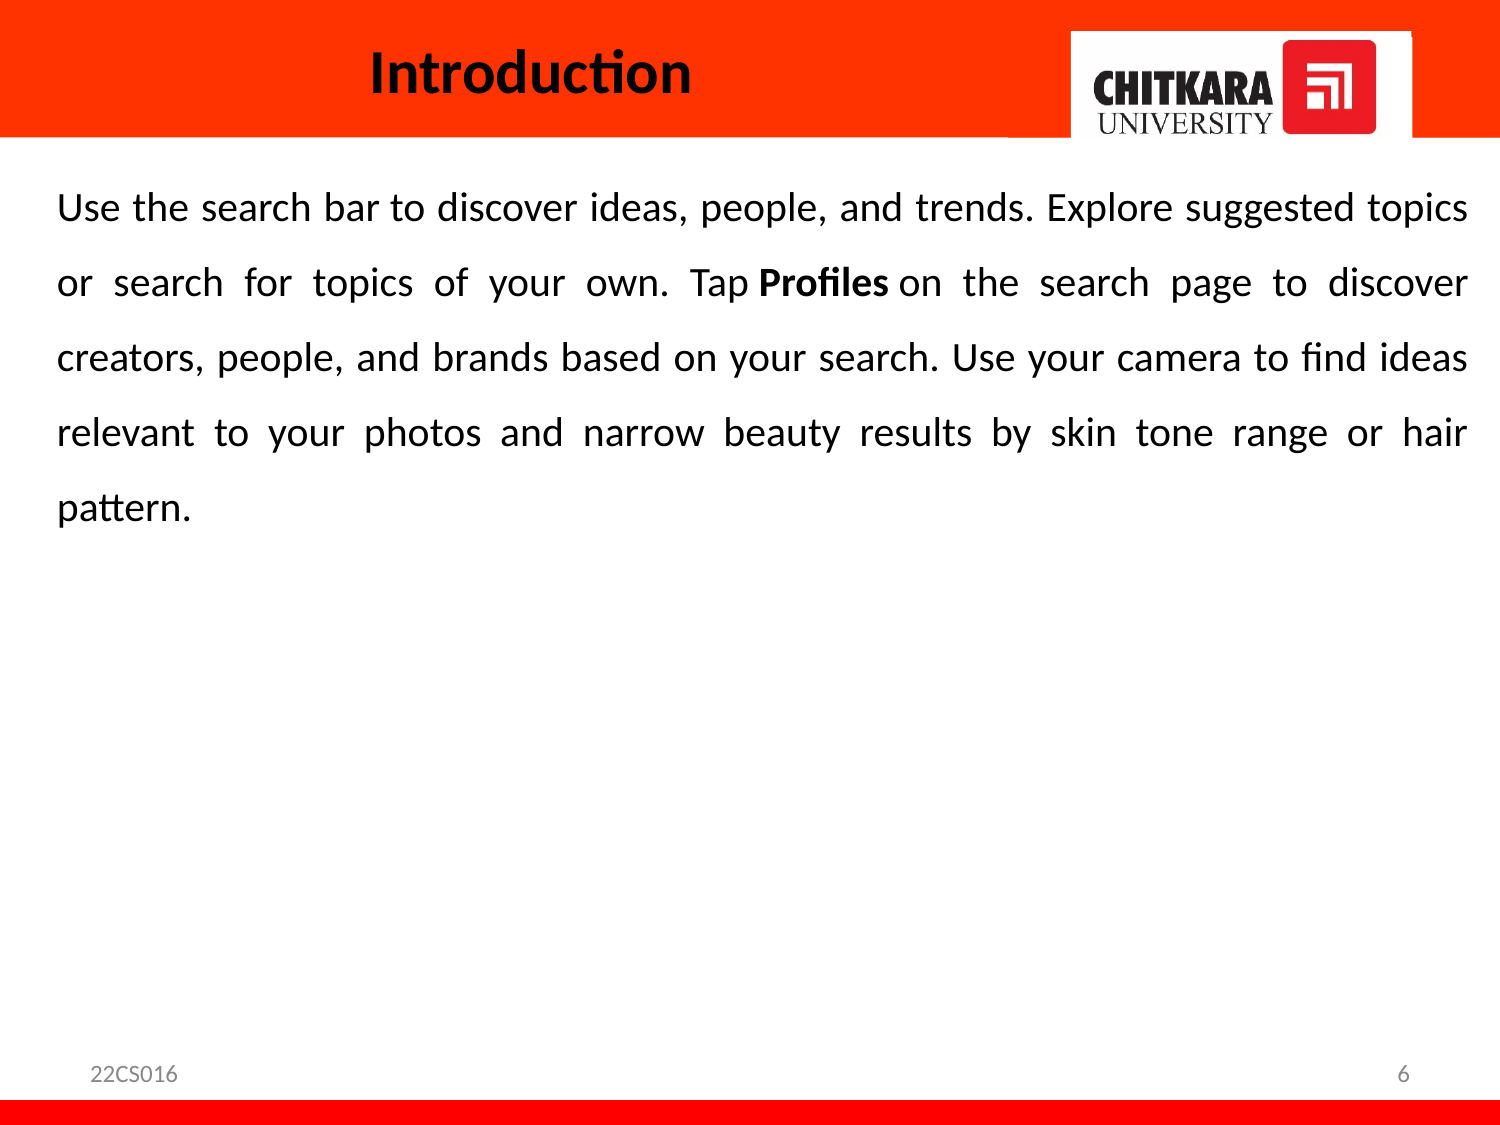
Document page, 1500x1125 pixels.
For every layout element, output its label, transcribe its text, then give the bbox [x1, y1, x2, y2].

picture [1074, 37, 1391, 138]
slide_number 22CS016 [75, 1042, 425, 1103]
list Use the search bar to discover ideas, people, and trends. Explore suggested topics or search for topics of your own. Tap Profiles on the search page to discover creators, people, and brands based on your search. Use your camera to find ideas relevant to your photos and narrow beauty results by skin tone range or hair pattern. [23, 147, 1484, 1056]
title Introduction [0, 0, 1063, 138]
slide_number 6 [1074, 1042, 1425, 1103]
